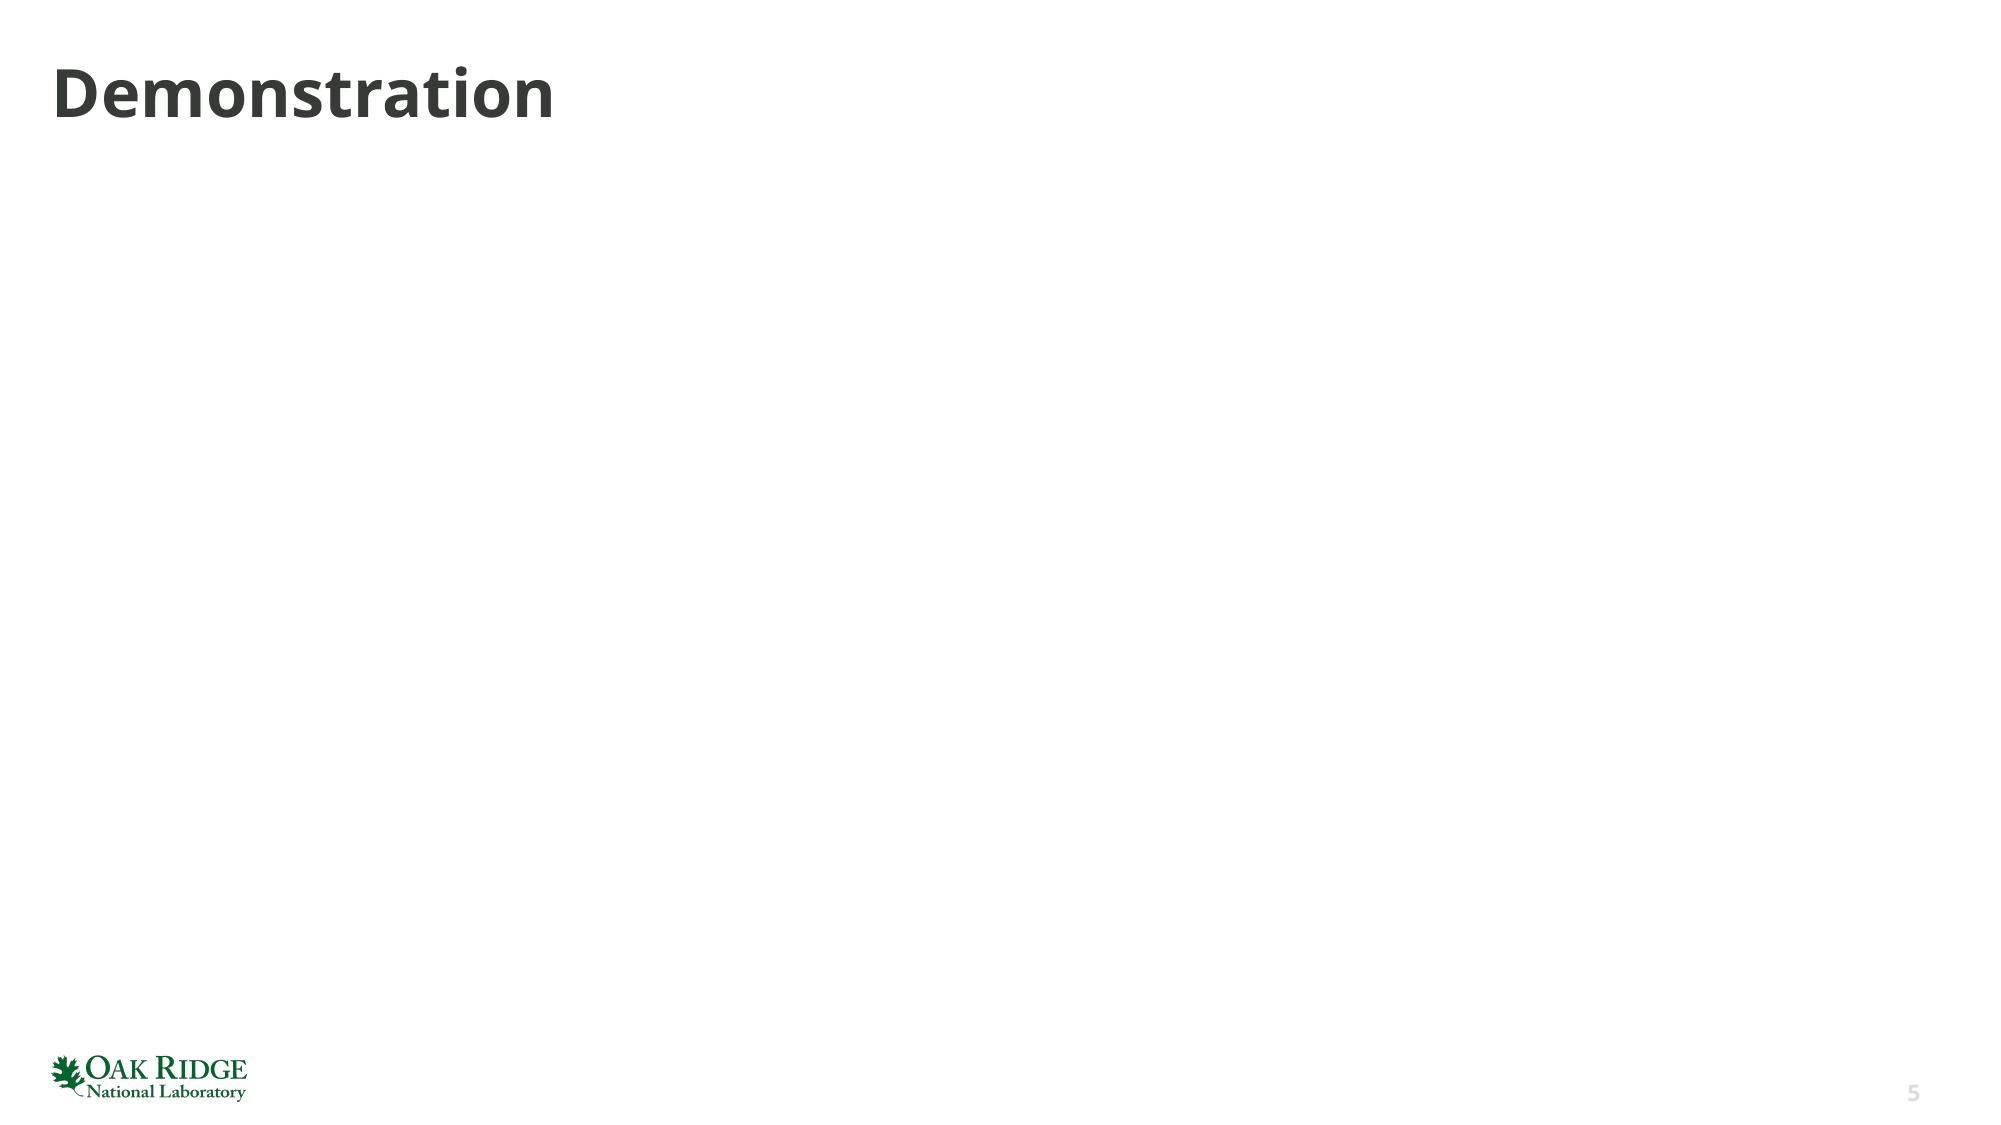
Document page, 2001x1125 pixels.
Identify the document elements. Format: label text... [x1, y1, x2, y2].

picture [51, 1055, 247, 1102]
title Demonstration [51, 59, 1937, 206]
